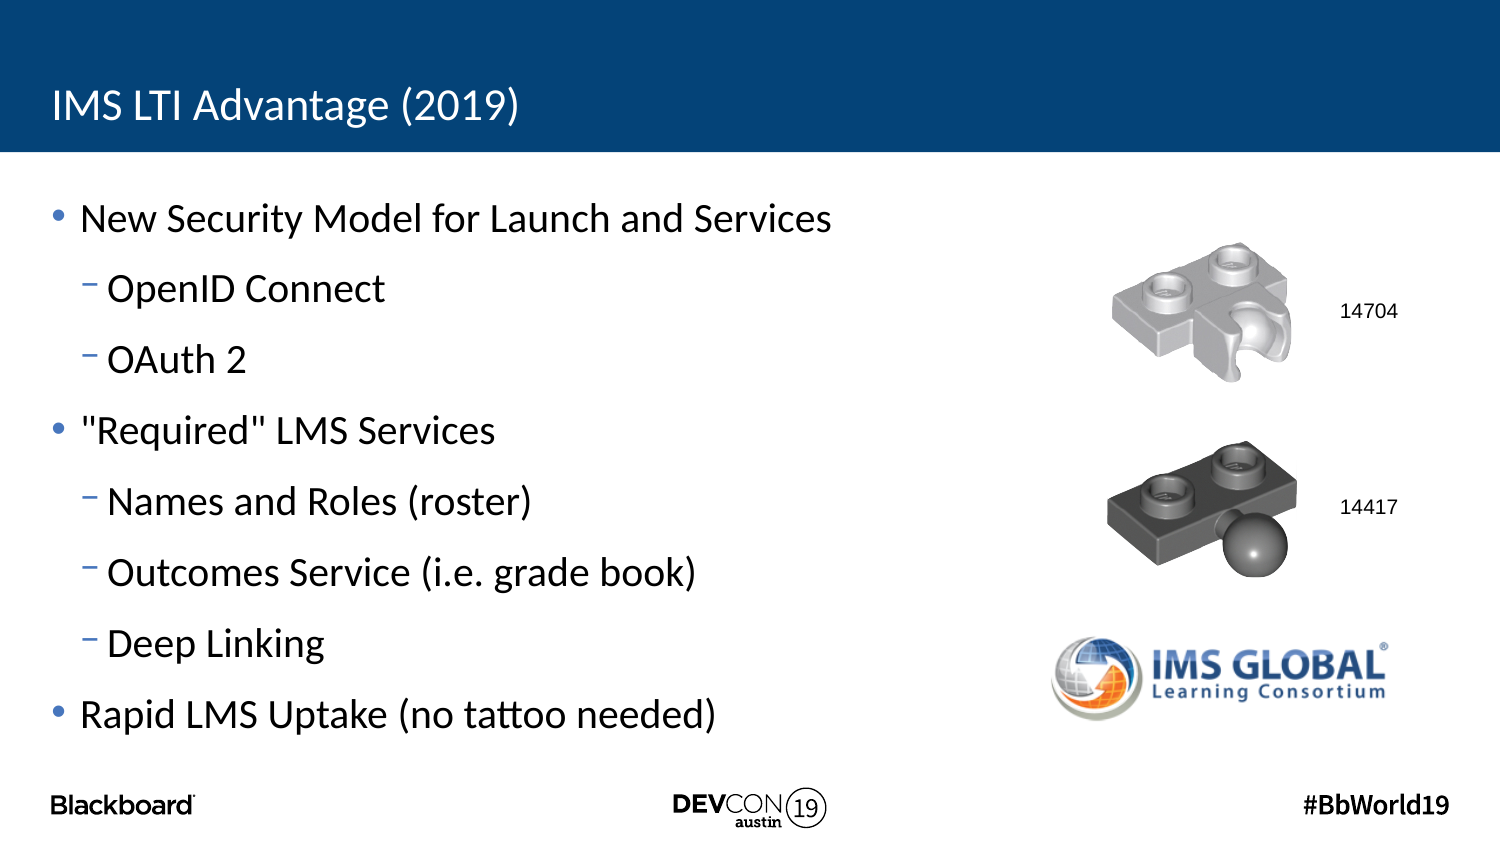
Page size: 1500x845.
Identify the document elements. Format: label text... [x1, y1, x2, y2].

picture [1107, 414, 1297, 604]
text_box 14704 [1325, 289, 1414, 330]
title IMS LTI Advantage (2019) [51, 35, 1449, 130]
picture [1045, 629, 1397, 725]
list New Security Model for Launch and Services OpenID Connect OAuth 2 "Required" LMS Services Names and Roles (roster) Outcomes Service (i.e. grade book) Deep Linking Rapid LMS Uptake (no tattoo needed) [51, 190, 1449, 766]
picture [1107, 236, 1297, 389]
text_box 14417 [1325, 485, 1414, 527]
